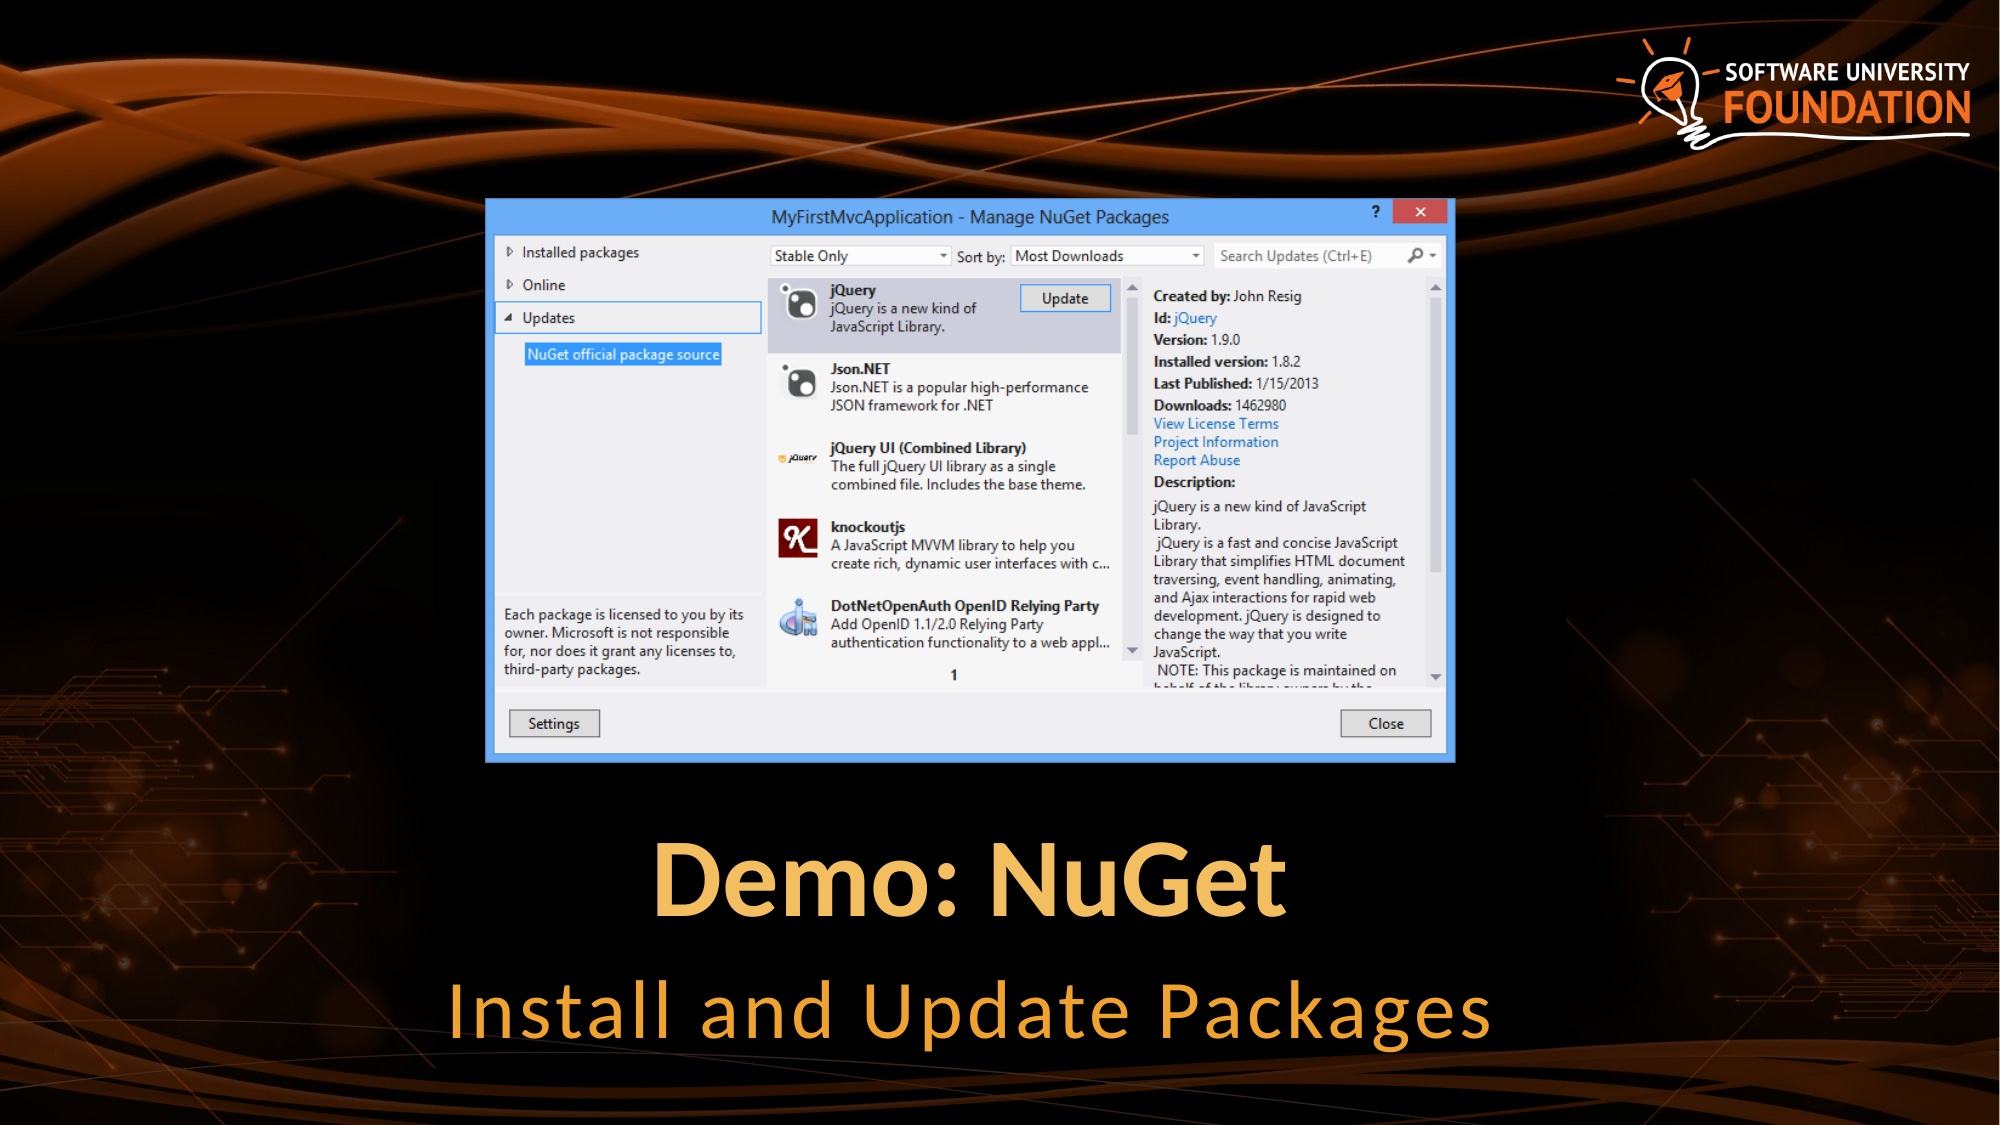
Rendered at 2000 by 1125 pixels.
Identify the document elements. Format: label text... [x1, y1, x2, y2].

title Demo: NuGet [237, 812, 1704, 944]
list Install and Update Packages [237, 944, 1704, 1062]
picture [0, 0, 2000, 1125]
